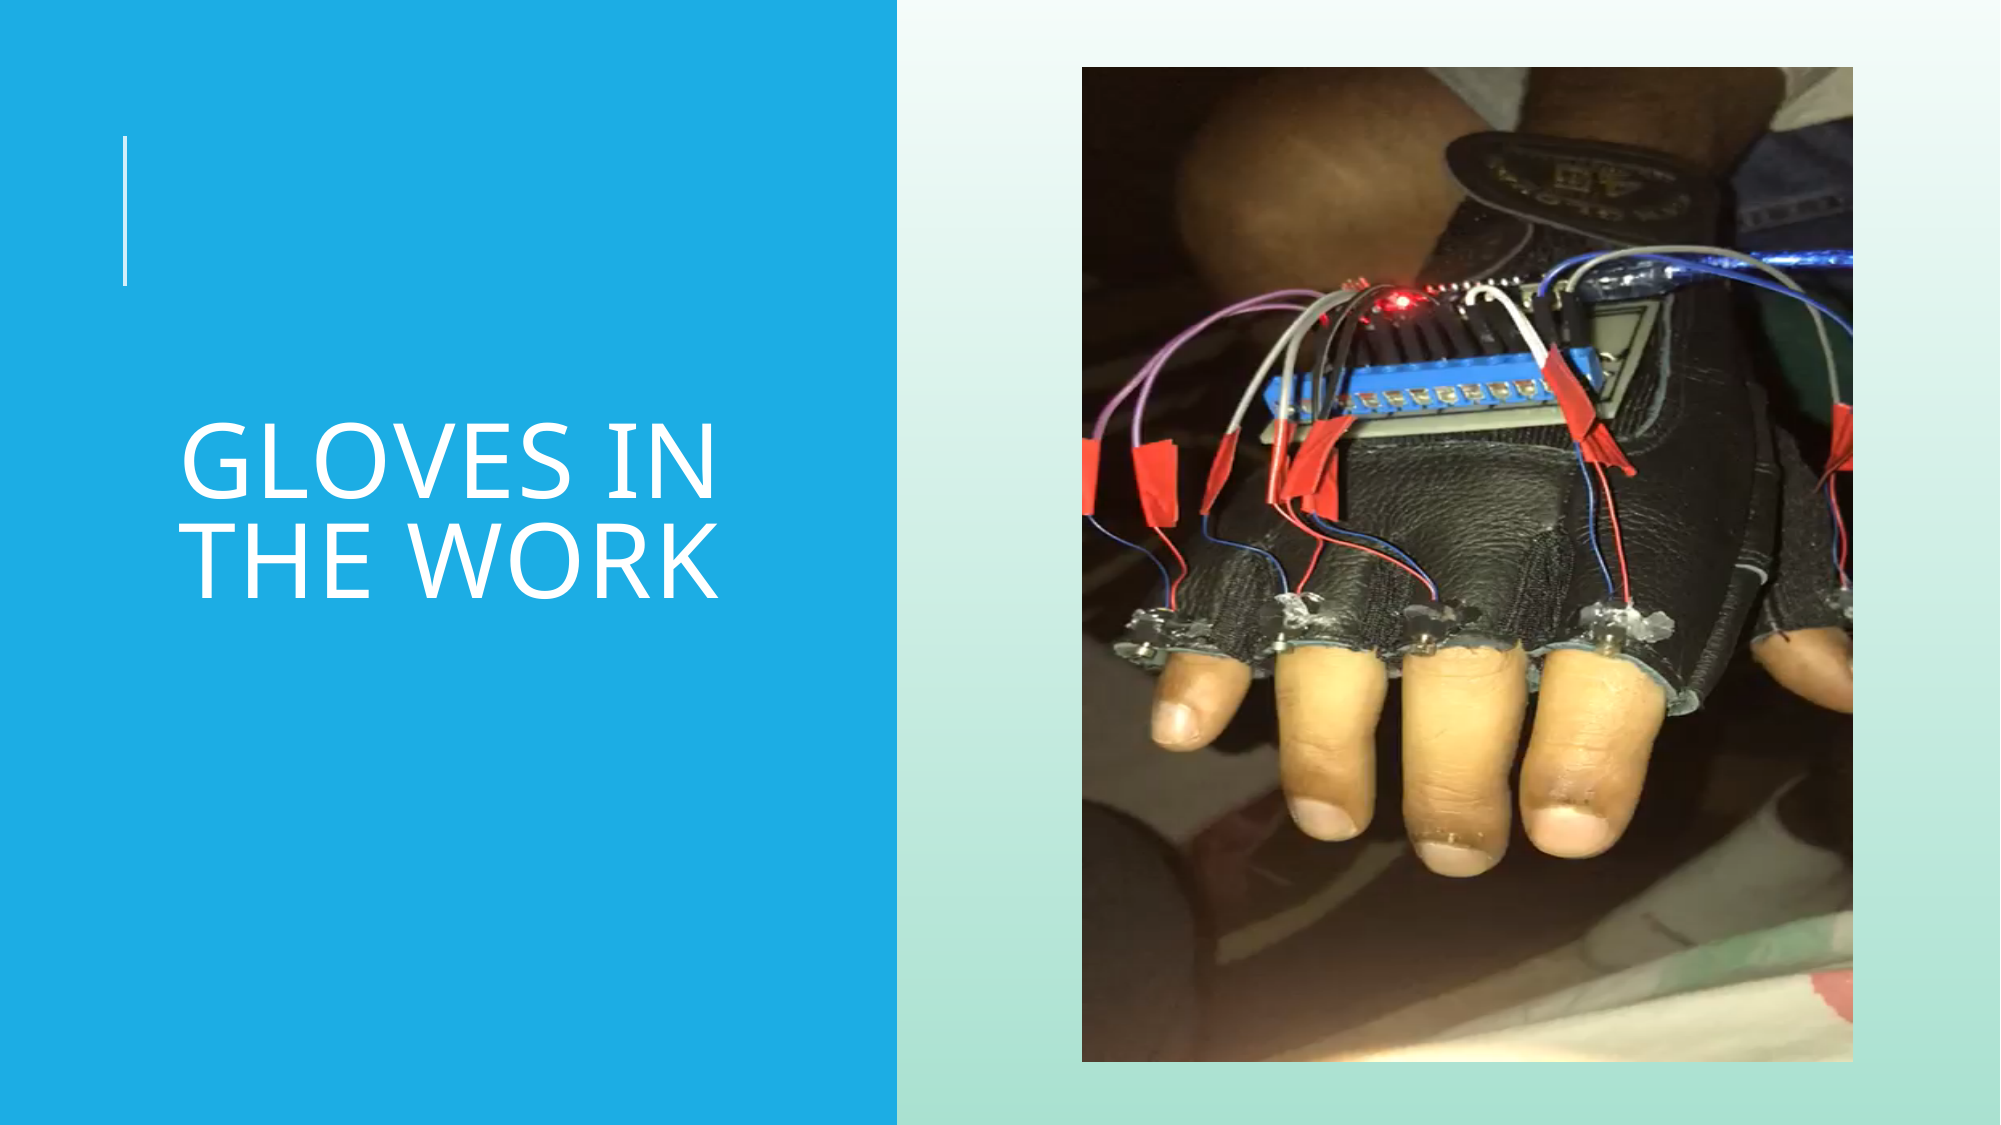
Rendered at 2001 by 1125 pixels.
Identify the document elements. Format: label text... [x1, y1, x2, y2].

title Gloves in the work [163, 396, 784, 642]
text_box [1081, 66, 1854, 1063]
text_box [0, 0, 898, 1125]
